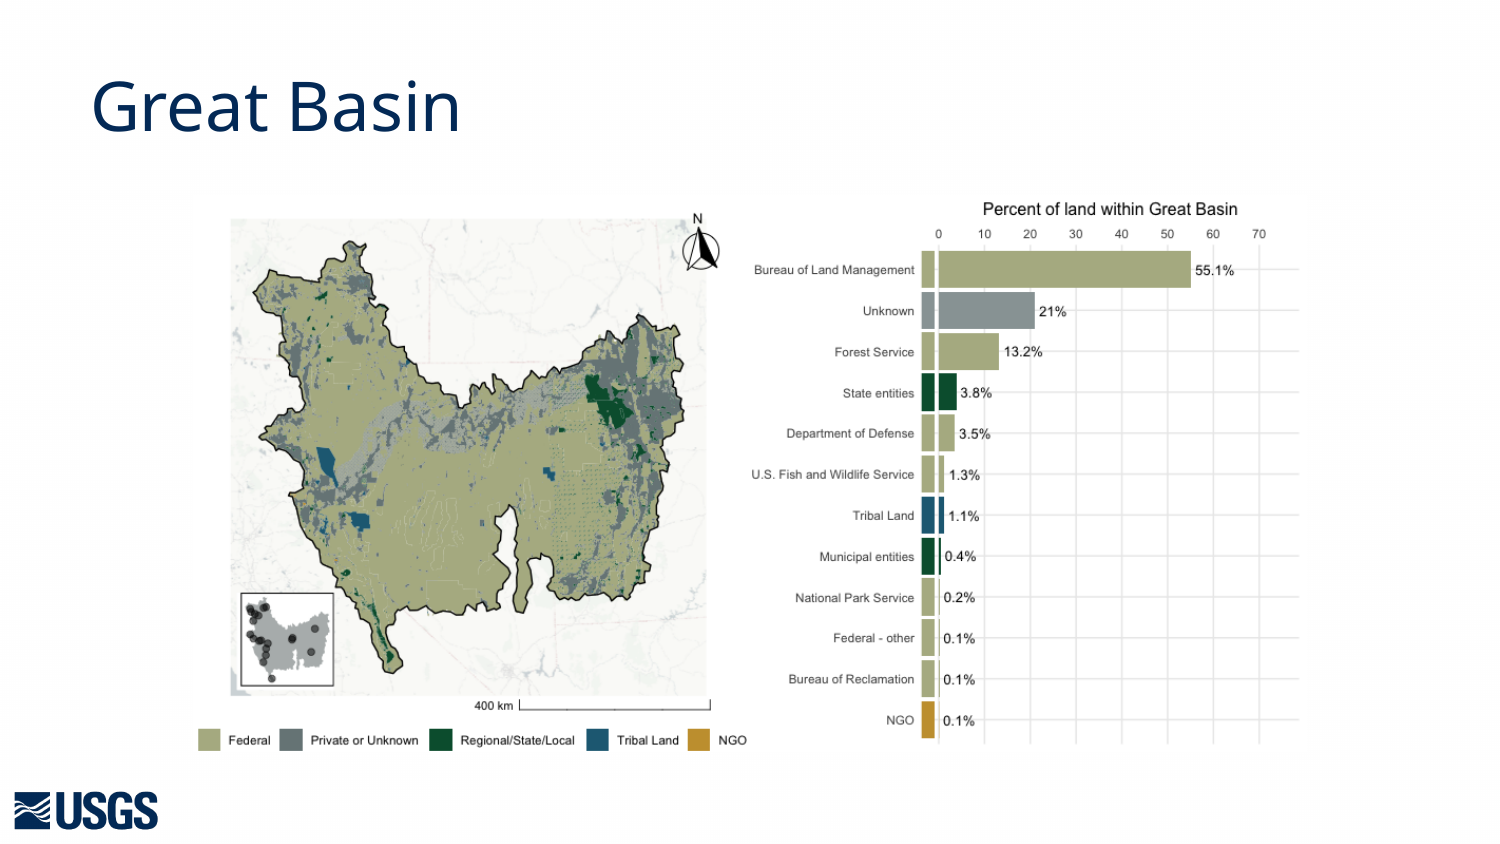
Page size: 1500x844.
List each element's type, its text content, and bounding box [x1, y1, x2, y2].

title Great Basin [75, 33, 1425, 175]
picture [0, 0, 1500, 844]
